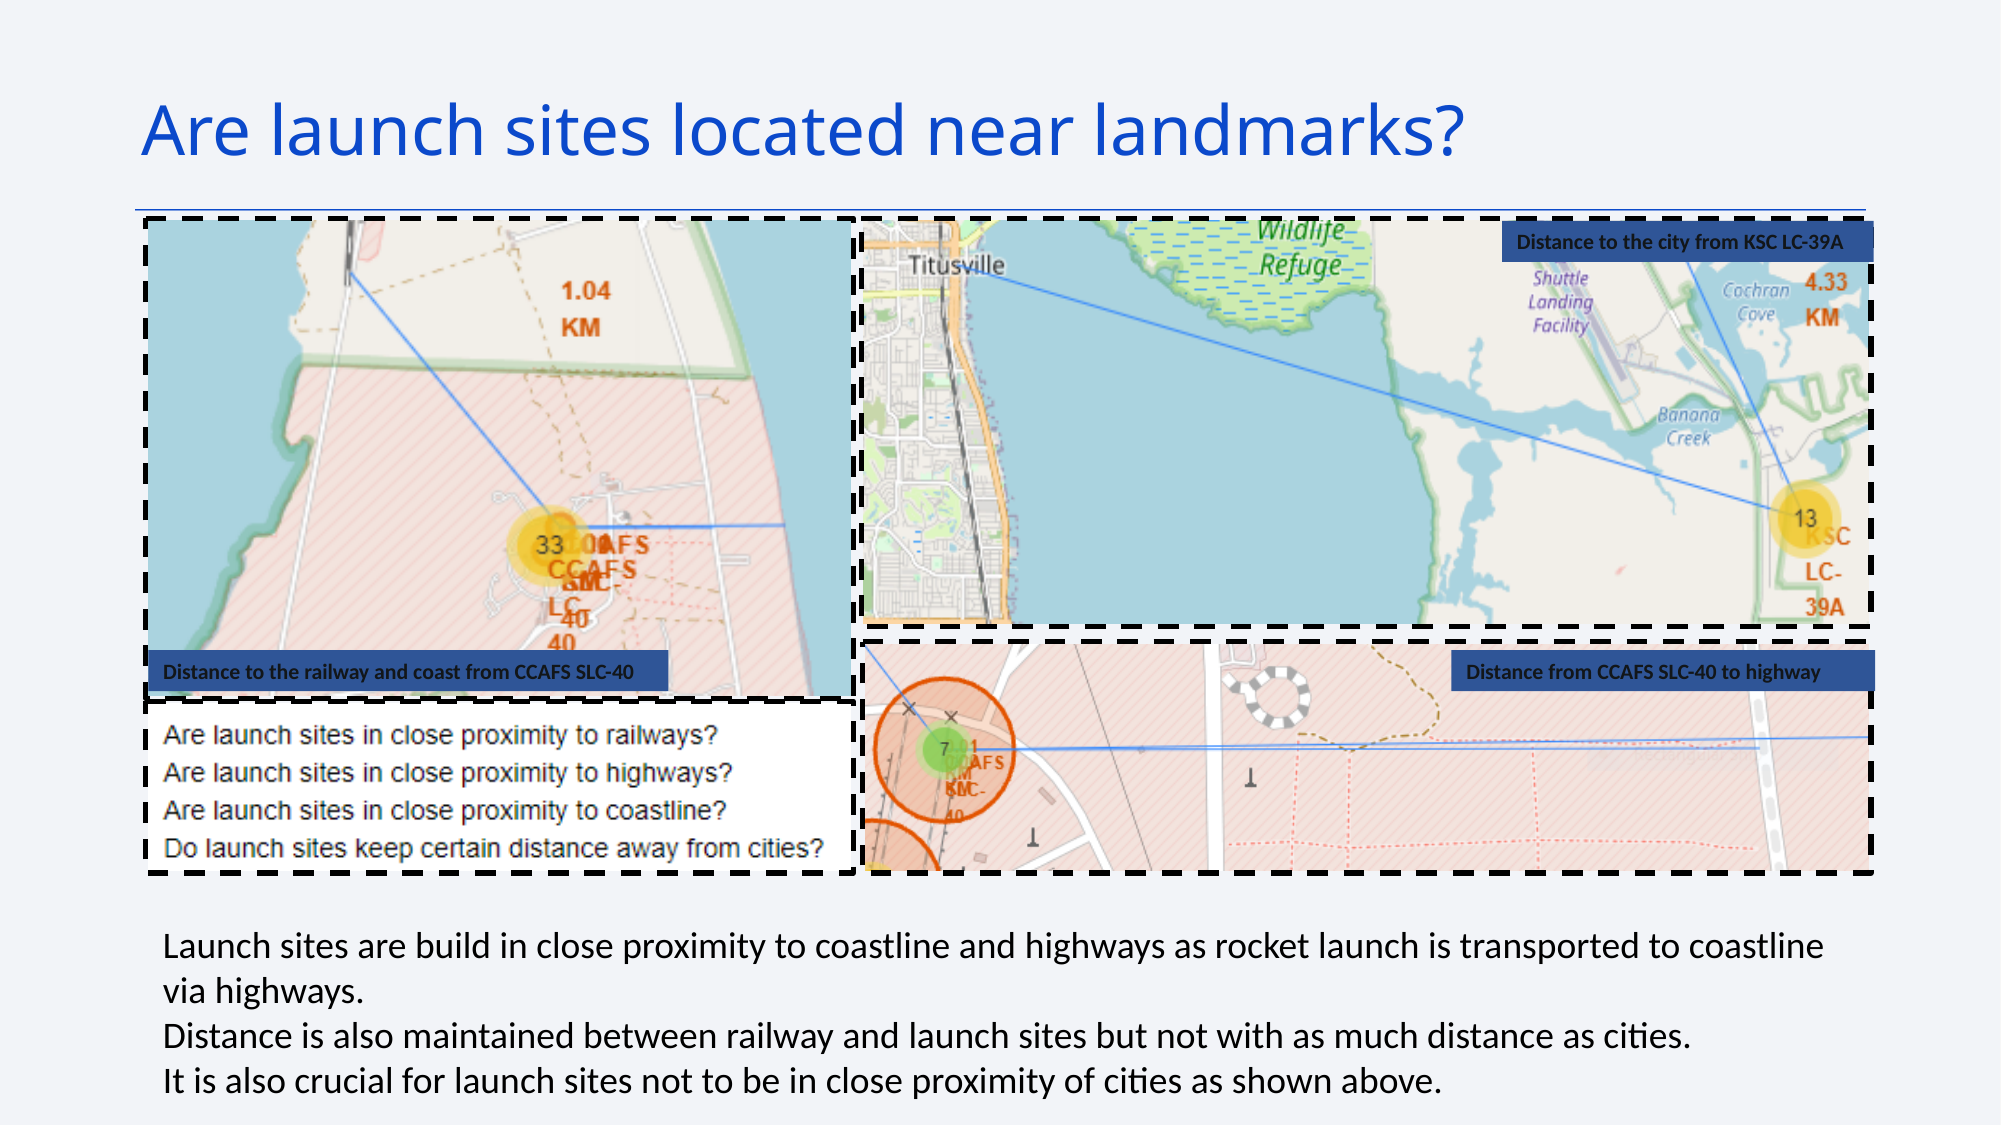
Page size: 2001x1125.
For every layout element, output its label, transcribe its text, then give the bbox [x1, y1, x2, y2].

picture [0, 0, 2001, 1125]
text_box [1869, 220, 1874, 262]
text_box Are launch sites located near landmarks? [126, 88, 1852, 179]
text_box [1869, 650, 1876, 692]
text_box Launch sites are build in close proximity to coastline and highways as rocket launch is transported to coastline via highways. Distance is also maintained between railway and launch sites but not with as much distance as cities. It is also crucial for launch sites not to be in close proximity of cities as shown above. [148, 913, 1876, 1109]
